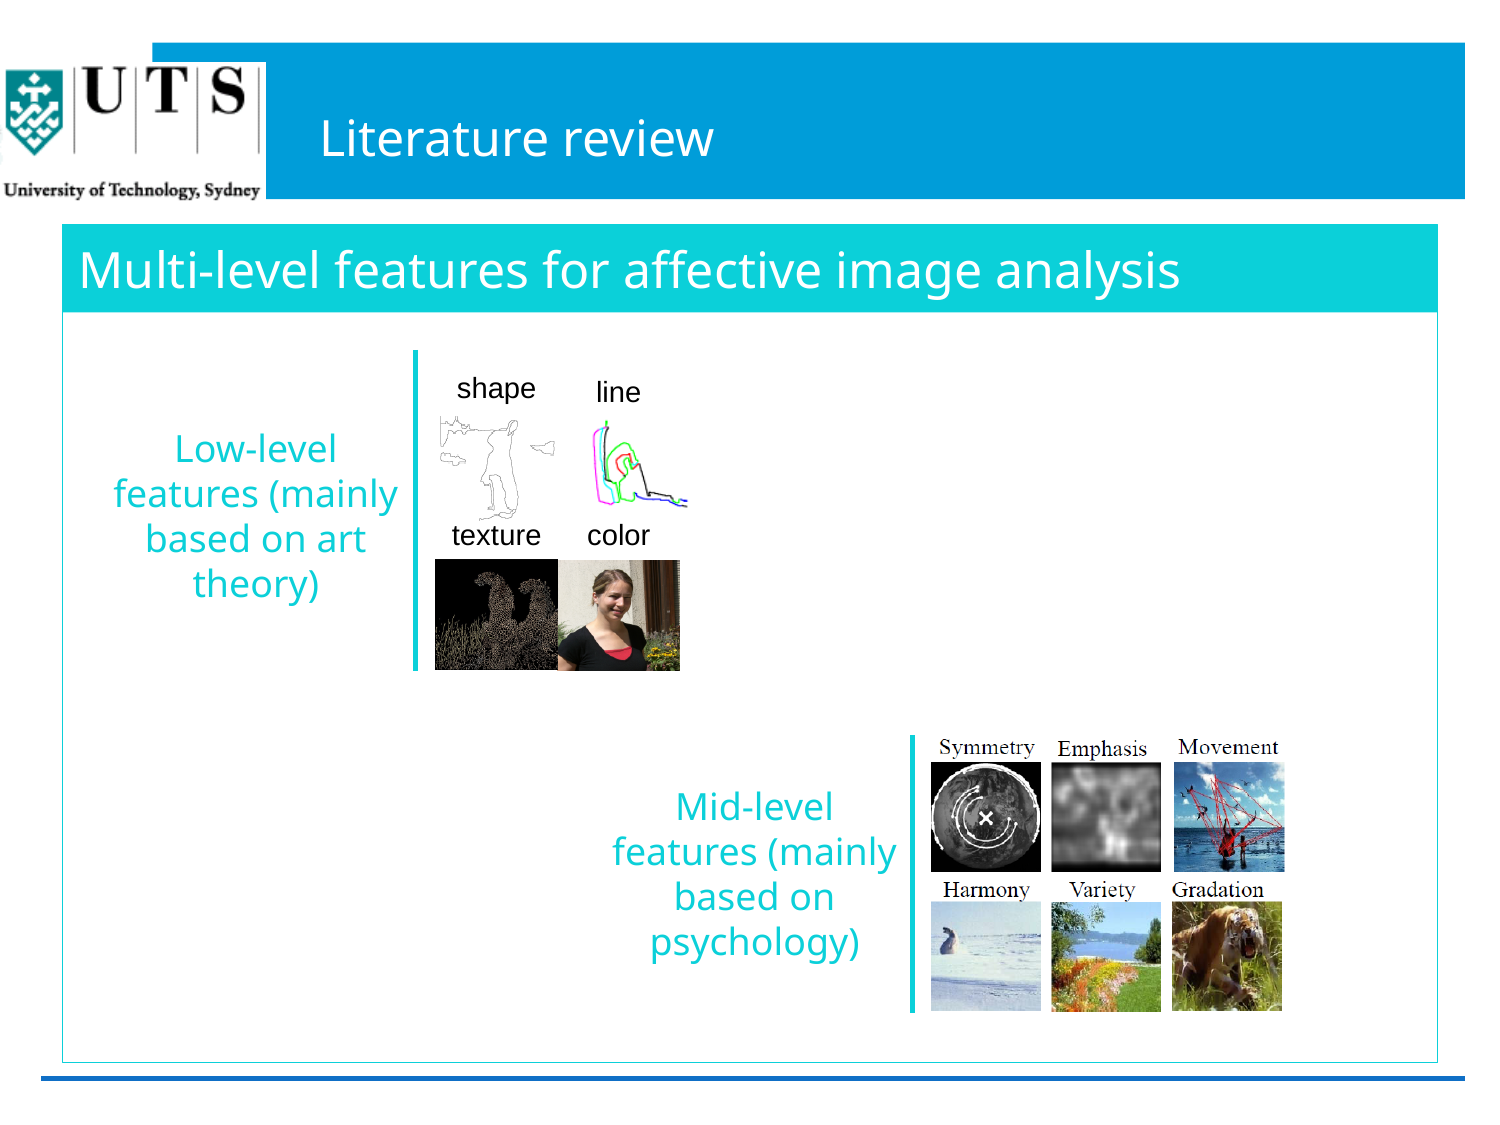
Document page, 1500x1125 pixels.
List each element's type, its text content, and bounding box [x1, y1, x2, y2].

text_box Mid-level features (mainly based on psychology) [596, 775, 908, 971]
text_box Multi-level features for affective image analysis [63, 230, 1439, 306]
picture [0, 62, 266, 208]
text_box [60, 223, 1439, 314]
text_box Low-level features (mainly based on art theory) [91, 417, 409, 613]
title Literature review [304, 70, 1463, 175]
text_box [420, 361, 701, 671]
picture [924, 734, 1288, 1013]
text_box [60, 314, 1439, 1064]
